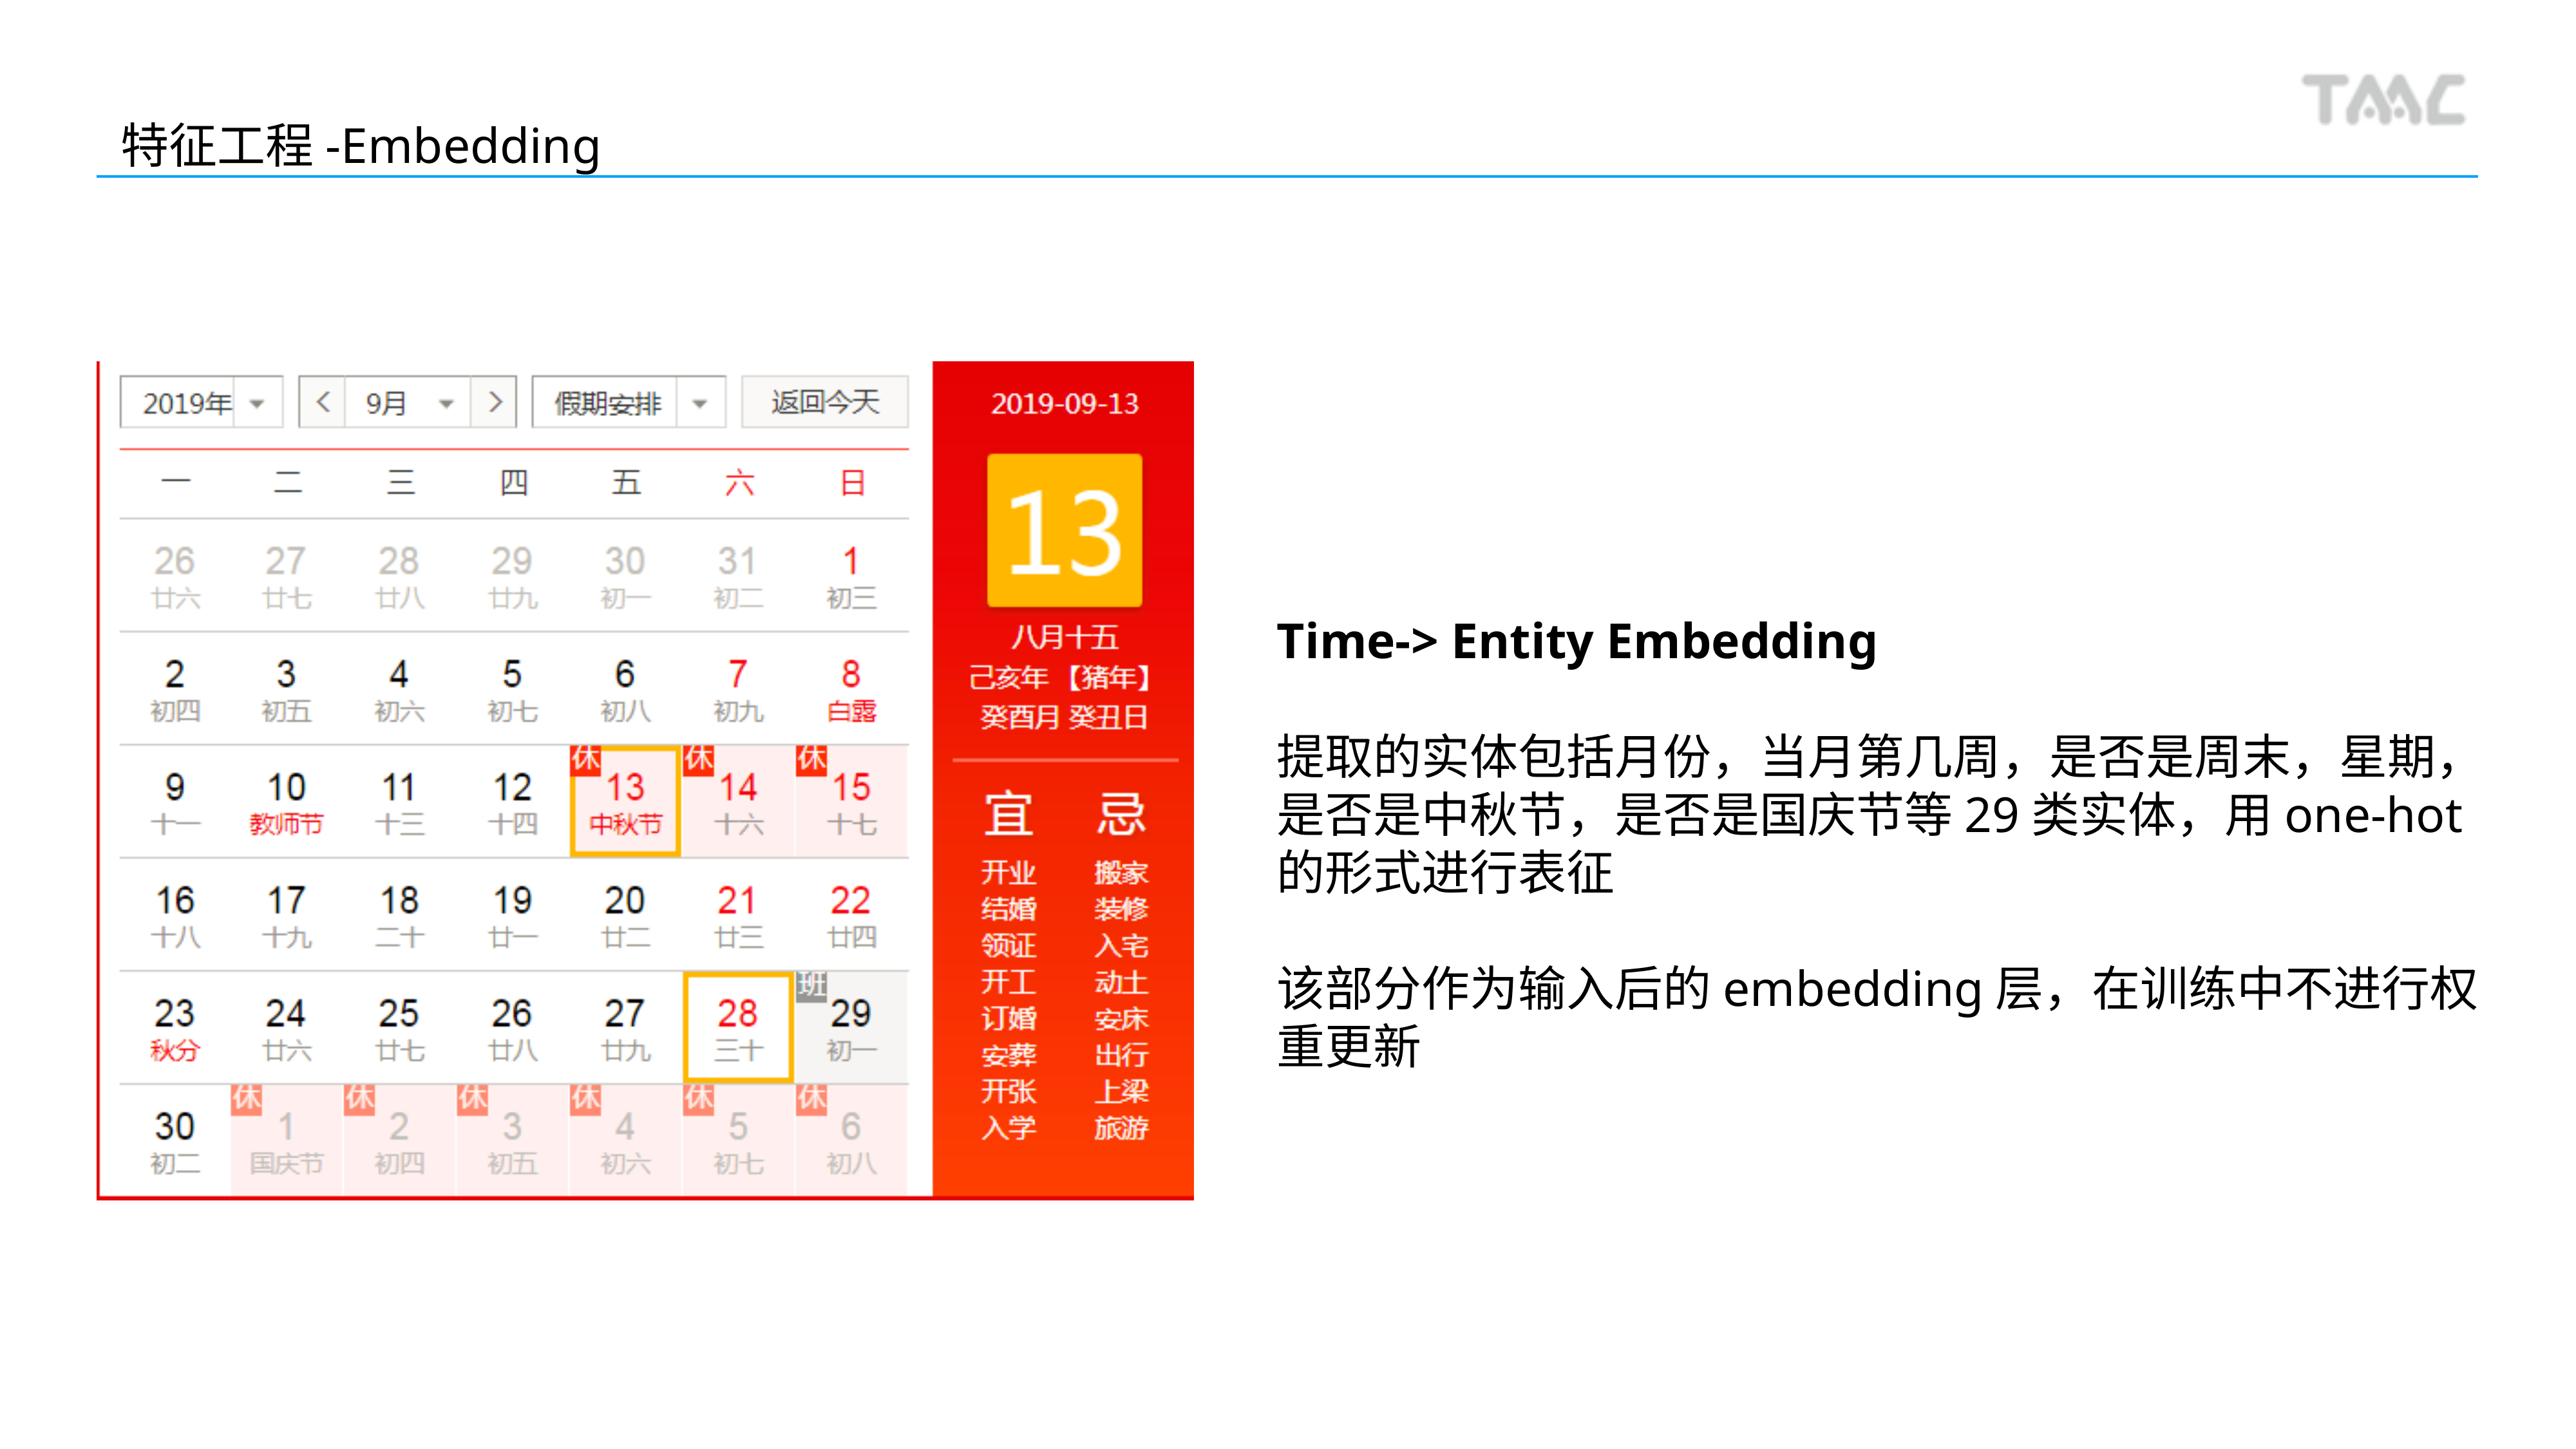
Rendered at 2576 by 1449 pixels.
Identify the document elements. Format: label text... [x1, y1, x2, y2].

picture [96, 361, 1194, 1200]
text_box Time-> Entity Embedding 提取的实体包括月份，当月第几周，是否是周末，星期，是否是中秋节，是否是国庆节等29类实体，用one-hot的形式进行表征 该部分作为输入后的embedding层，在训练中不进行权重更新 [1267, 605, 2520, 1079]
picture [2278, 37, 2510, 147]
text_box 特征工程-Embedding [113, 108, 2202, 181]
